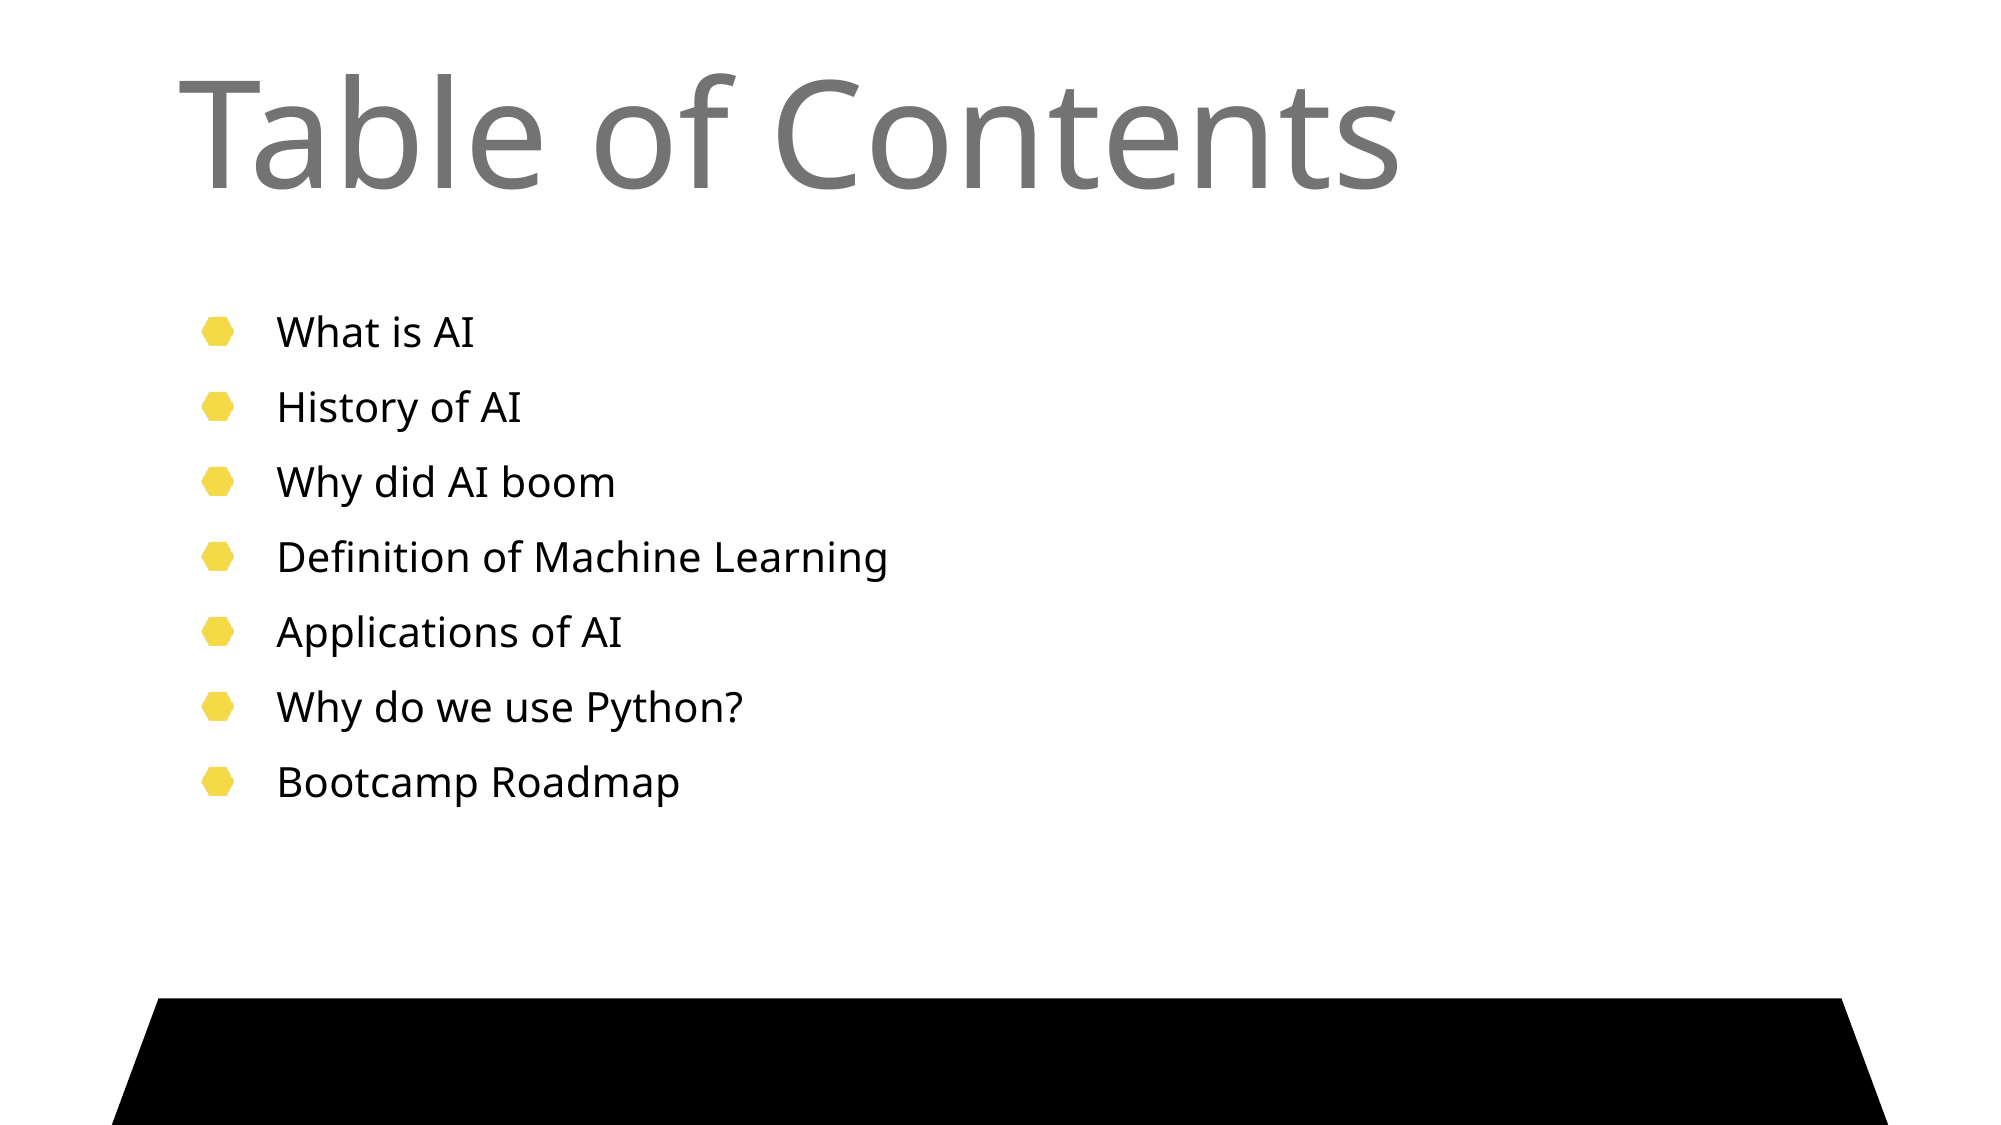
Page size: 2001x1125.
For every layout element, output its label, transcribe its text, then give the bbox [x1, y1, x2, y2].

text_box What is AI History of AI Why did AI boom Definition of Machine Learning Applications of AI Why do we use Python? Bootcamp Roadmap [201, 306, 1319, 857]
picture [201, 691, 234, 721]
picture [201, 466, 234, 496]
picture [201, 391, 234, 421]
picture [201, 316, 234, 346]
picture [201, 616, 234, 646]
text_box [111, 998, 1889, 1125]
title Table of Contents [163, 51, 1889, 287]
picture [201, 541, 234, 571]
picture [201, 766, 234, 796]
